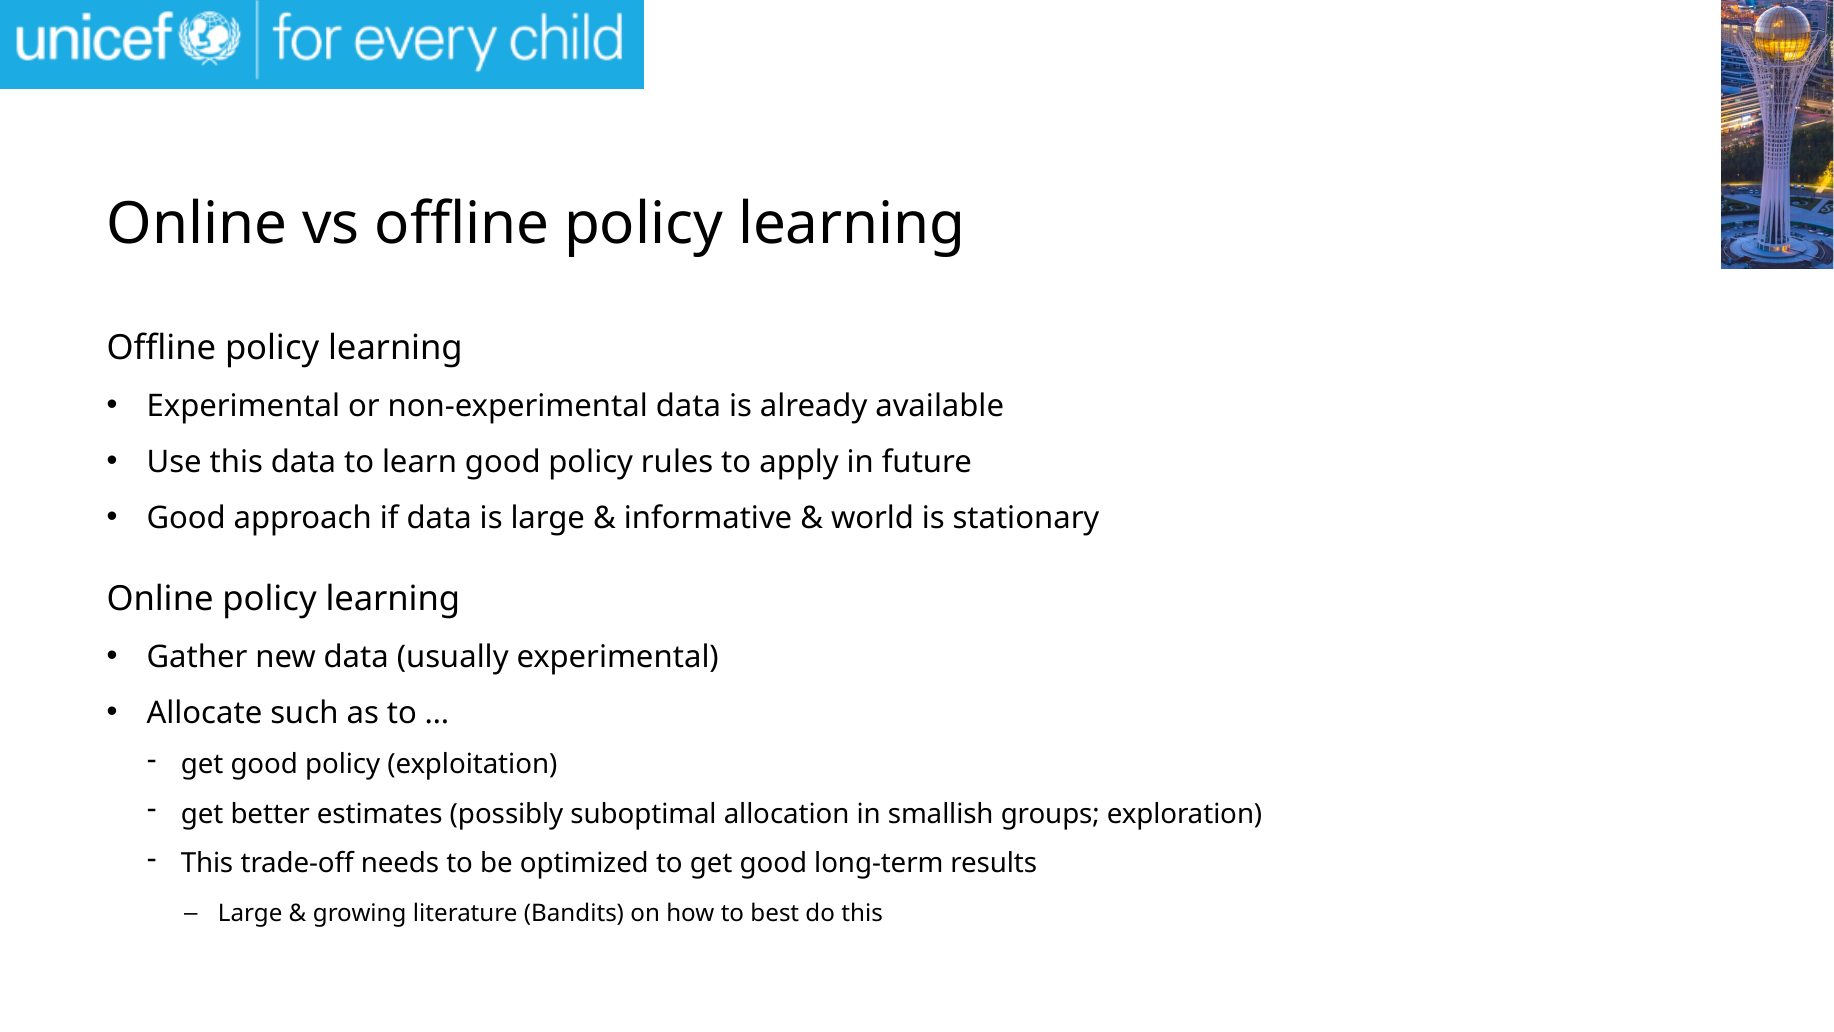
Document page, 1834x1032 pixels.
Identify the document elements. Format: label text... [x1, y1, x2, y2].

title Online vs offline policy learning [91, 173, 1745, 268]
picture [1721, 0, 1834, 269]
list Offline policy learning Experimental or non-experimental data is already available Use this data to learn good policy rules to apply in future Good approach if data is large & informative & world is stationary Online policy learning Gather new data (usually experimental) Allocate such as to … get good policy (exploitation) get better estimates (possibly suboptimal allocation in smallish groups; exploration) This trade-off needs to be optimized to get good long-term results Large & growing literature (Bandits) on how to best do this [91, 296, 1742, 941]
picture [0, 0, 644, 89]
